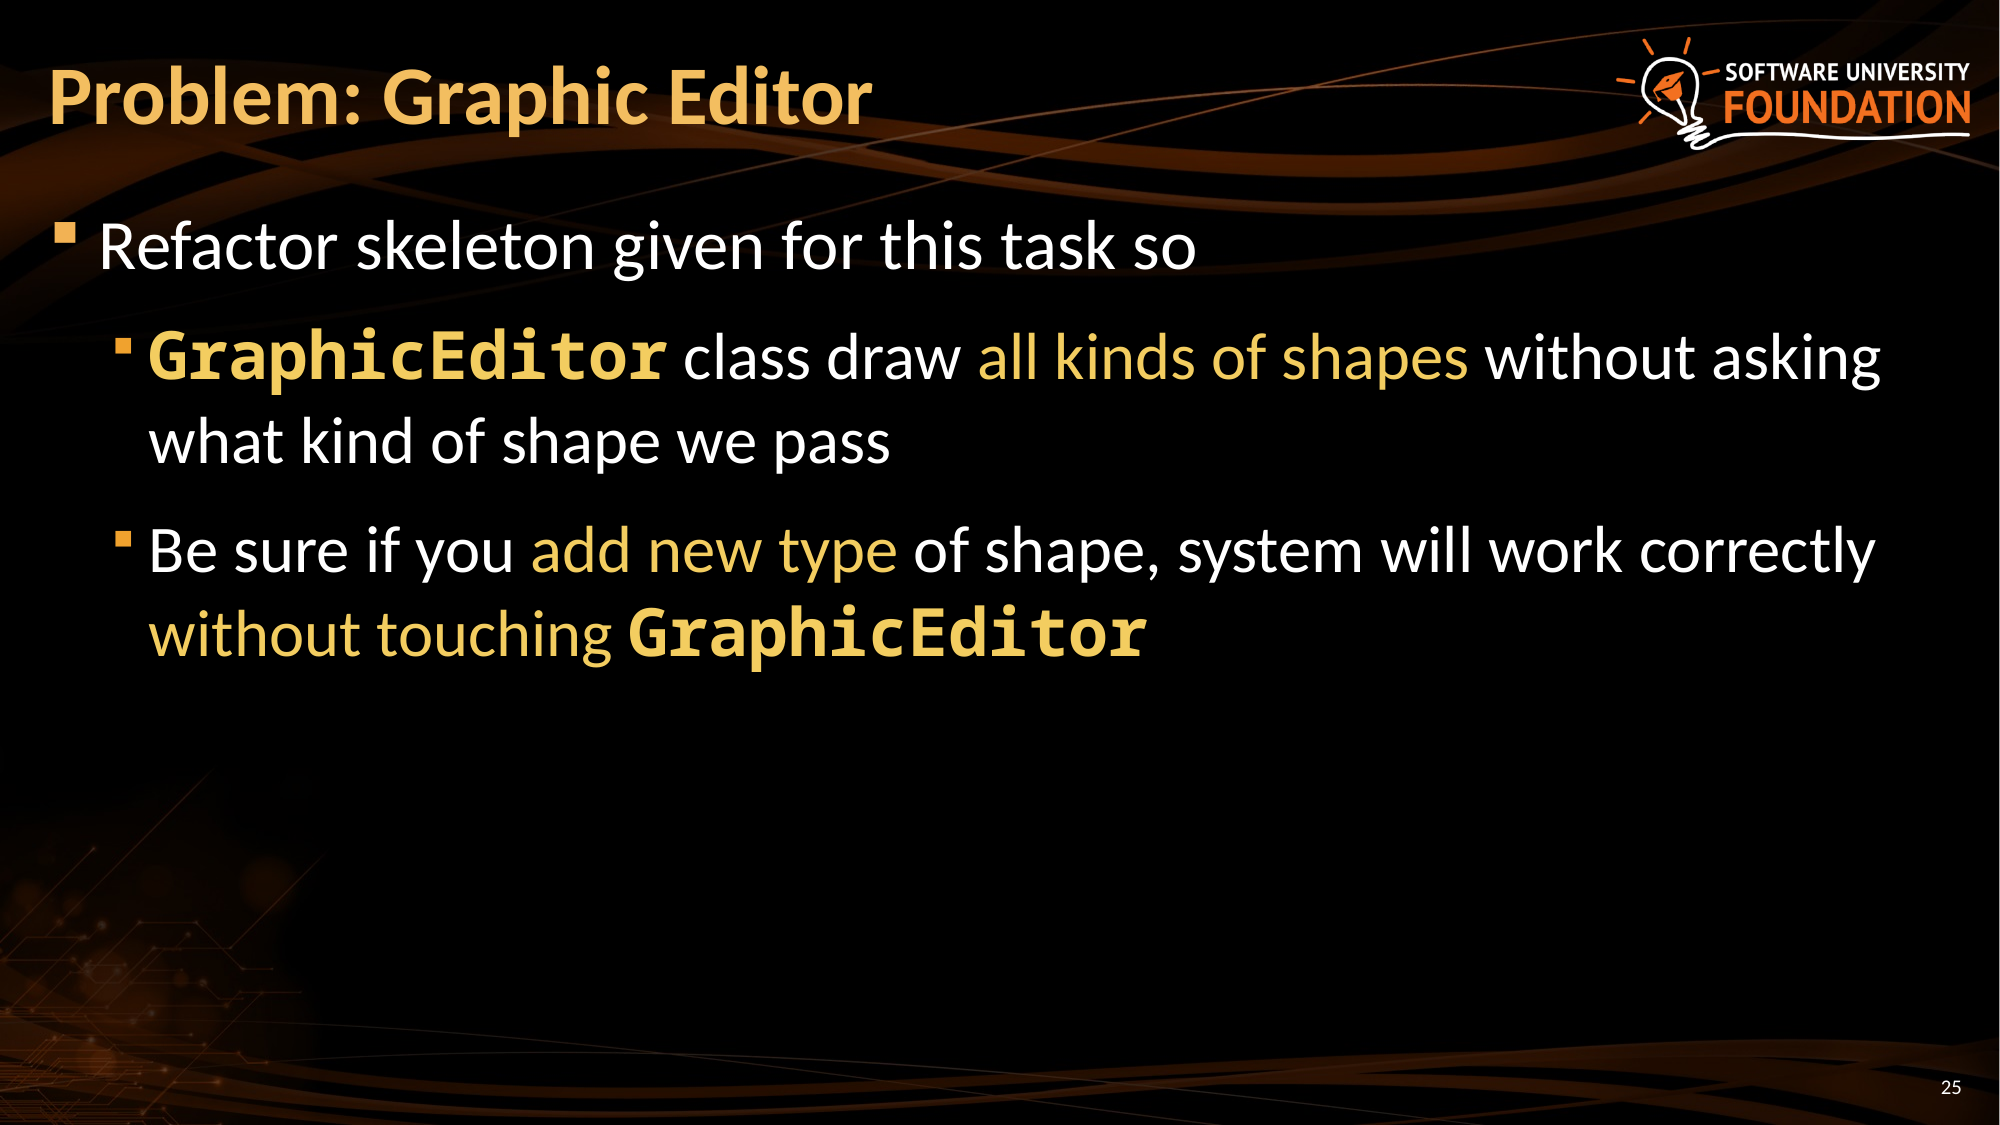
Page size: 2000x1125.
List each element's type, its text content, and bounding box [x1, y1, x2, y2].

picture [0, 0, 2000, 1125]
title Problem: Graphic Editor [30, 6, 1602, 189]
list Refactor skeleton given for this task so GraphicEditor class draw all kinds of shapes without asking what kind of shape we pass Be sure if you add new type of shape, system will work correctly without touching GraphicEditor [31, 188, 1968, 1103]
